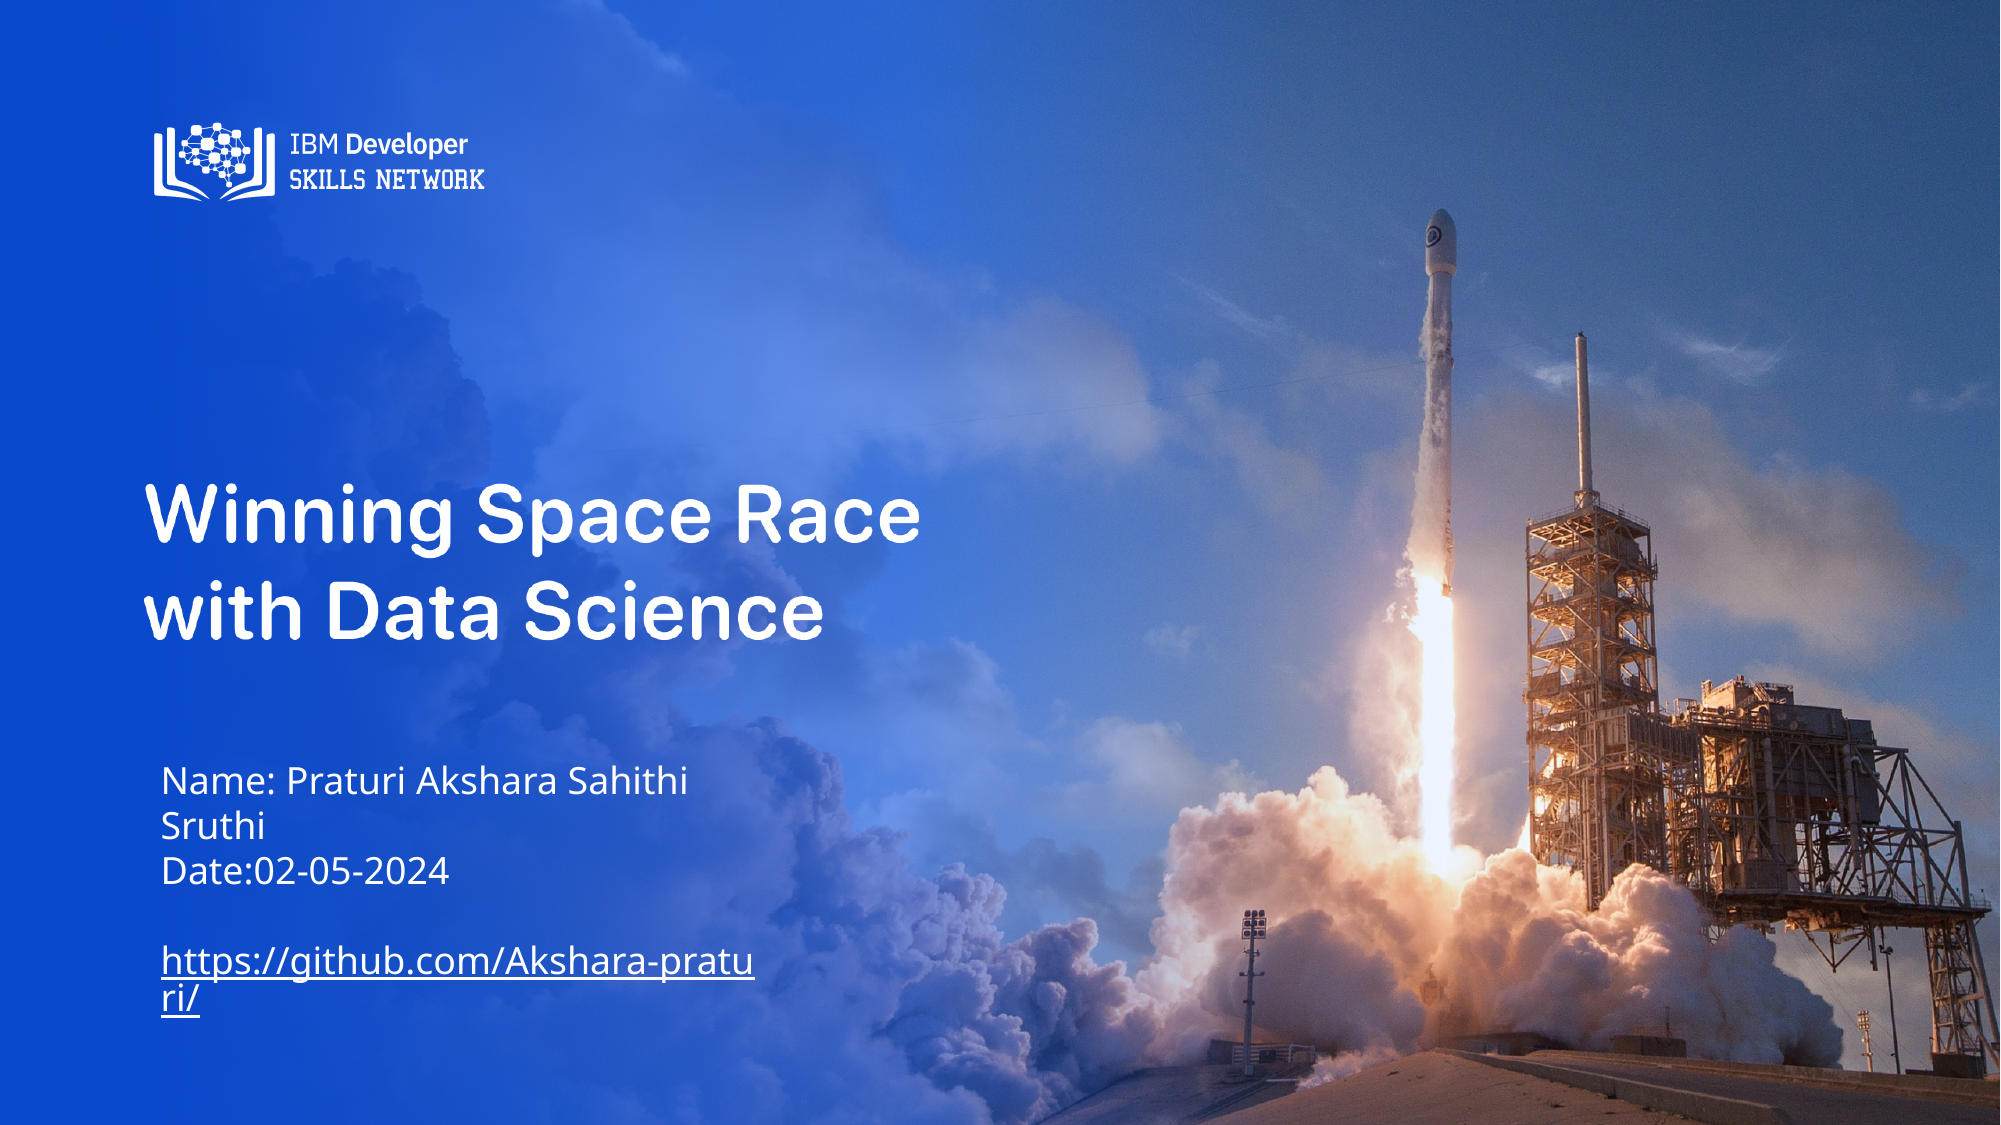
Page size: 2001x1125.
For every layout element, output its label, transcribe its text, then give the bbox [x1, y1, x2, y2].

text_box Name: Praturi Akshara Sahithi Sruthi Date:02-05-2024 https://github.com/Akshara-praturi/ [145, 749, 784, 996]
picture [0, 0, 2001, 1125]
